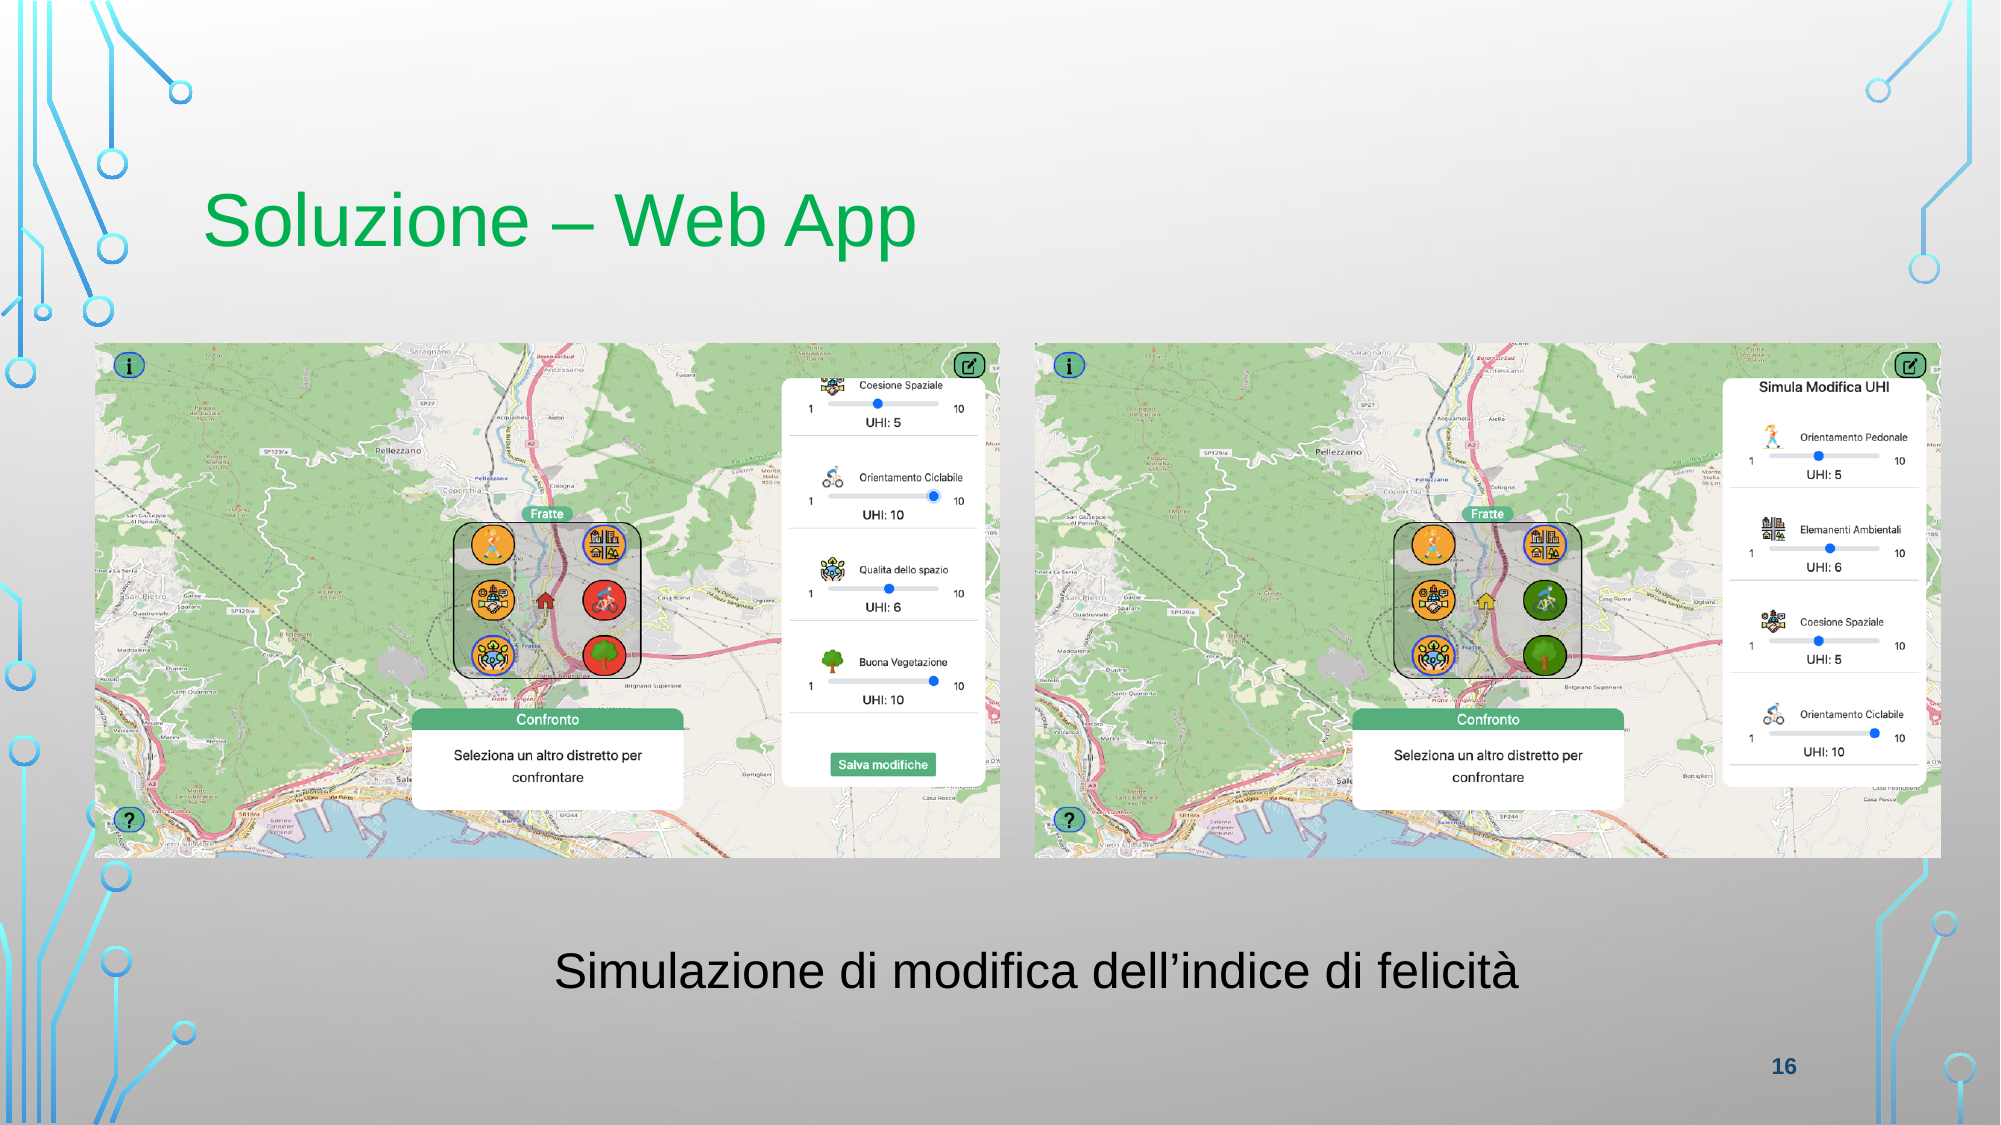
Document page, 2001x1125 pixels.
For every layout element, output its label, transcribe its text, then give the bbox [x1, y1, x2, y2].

slide_number 16 [1685, 1035, 1813, 1095]
list Simulazione di modifica dell’indice di felicità [188, 919, 1885, 1035]
title Soluzione – Web App [187, 101, 1813, 344]
picture [1035, 343, 1941, 859]
picture [94, 343, 1000, 859]
